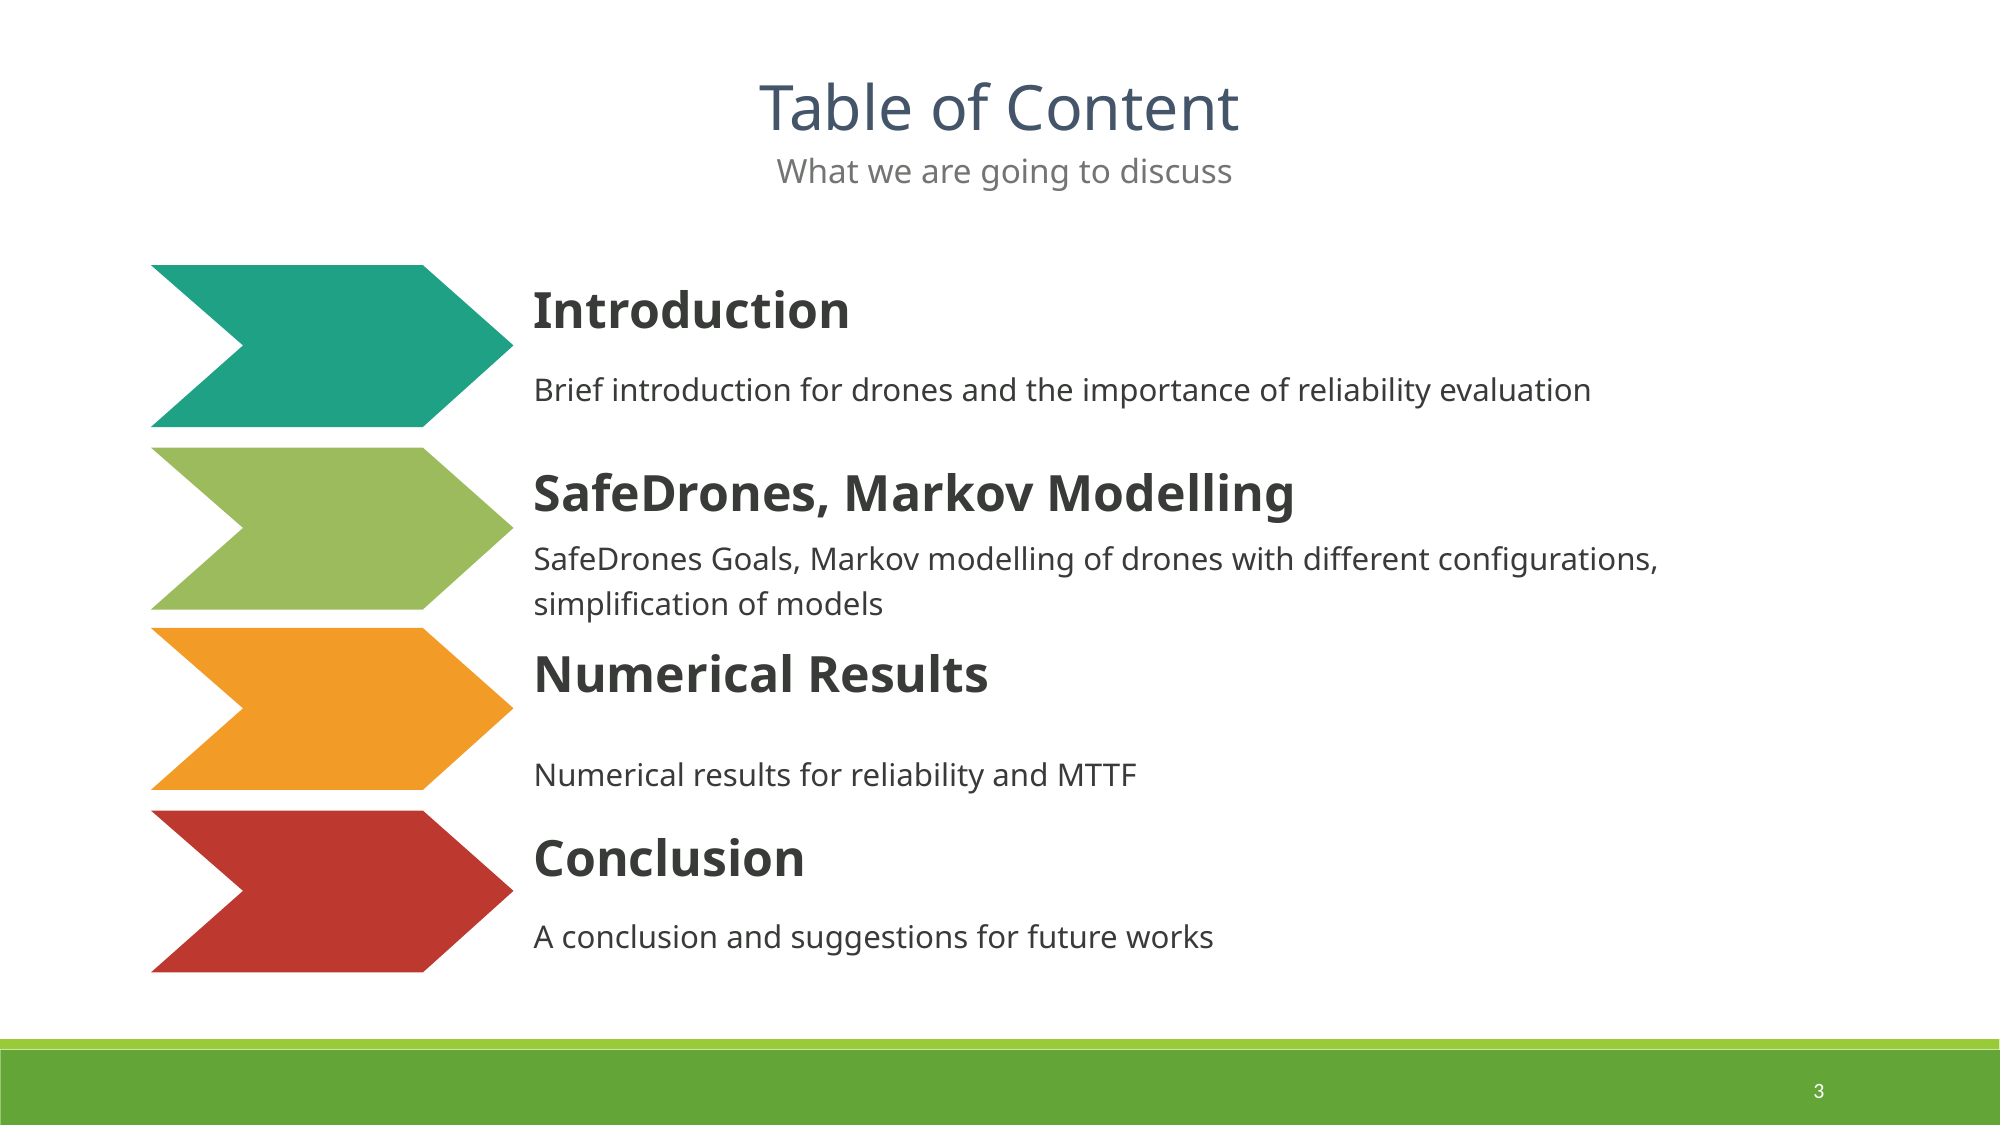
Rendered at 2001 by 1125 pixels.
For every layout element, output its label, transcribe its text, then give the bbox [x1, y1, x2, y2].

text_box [555, 77, 1445, 195]
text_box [150, 438, 1882, 617]
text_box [150, 256, 1882, 434]
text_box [150, 803, 1882, 982]
slide_number 3 [1624, 1059, 1840, 1120]
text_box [150, 620, 1882, 799]
